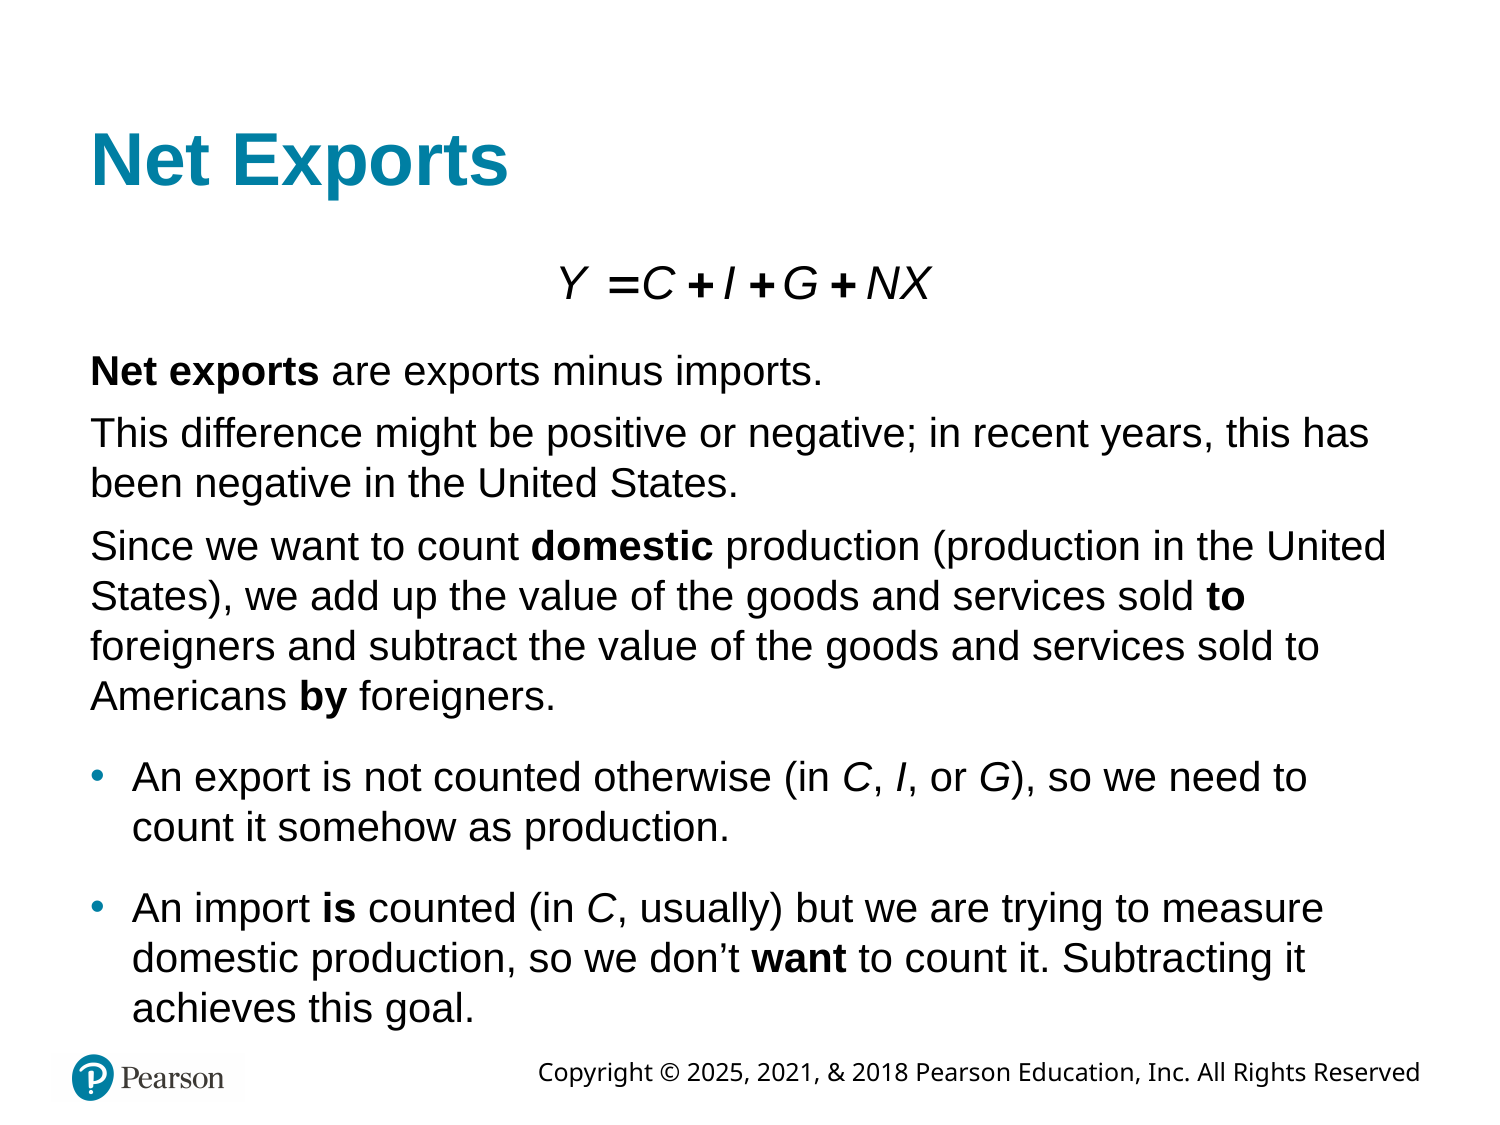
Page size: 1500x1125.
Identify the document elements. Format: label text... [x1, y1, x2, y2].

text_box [552, 255, 948, 312]
title Net Exports [75, 35, 1425, 216]
list Net exports are exports minus imports. This difference might be positive or negative; in recent years, this has been negative in the United States. Since we want to count domestic production (production in the United States), we add up the value of the goods and services sold to foreigners and subtract the value of the goods and services sold to Americans by foreigners. An export is not counted otherwise (in C, I, or G), so we need to count it somehow as production. An import is counted (in C, usually) but we are trying to measure domestic production, so we don’t want to count it. Subtracting it achieves this goal. [75, 328, 1426, 1038]
picture [51, 1053, 245, 1102]
